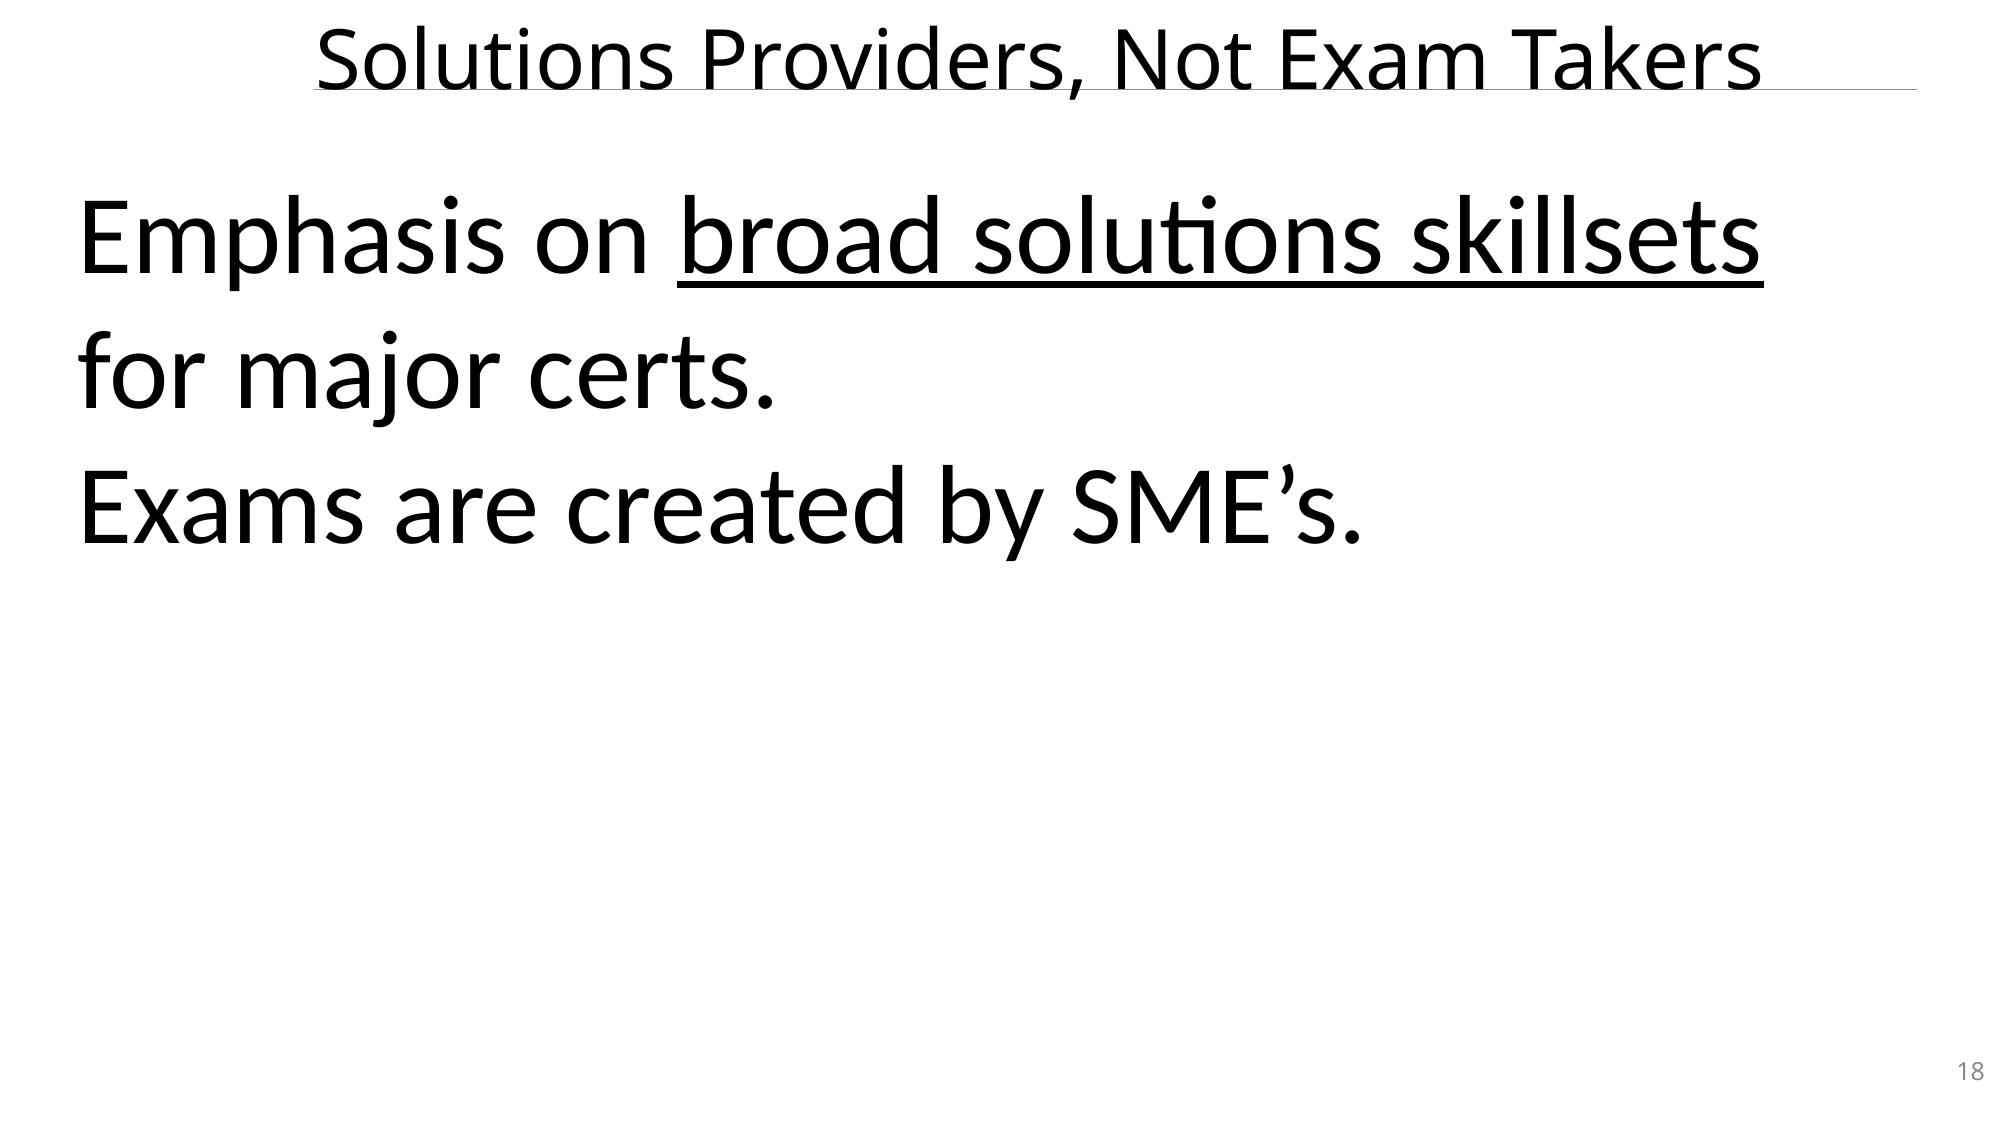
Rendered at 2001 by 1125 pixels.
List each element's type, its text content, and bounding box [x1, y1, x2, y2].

text_box Emphasis on broad solutions skillsets for major certs. Exams are created by SME’s. [62, 153, 1863, 538]
slide_number 18 [1533, 1042, 2000, 1103]
title Solutions Providers, Not Exam Takers [300, 0, 1917, 125]
